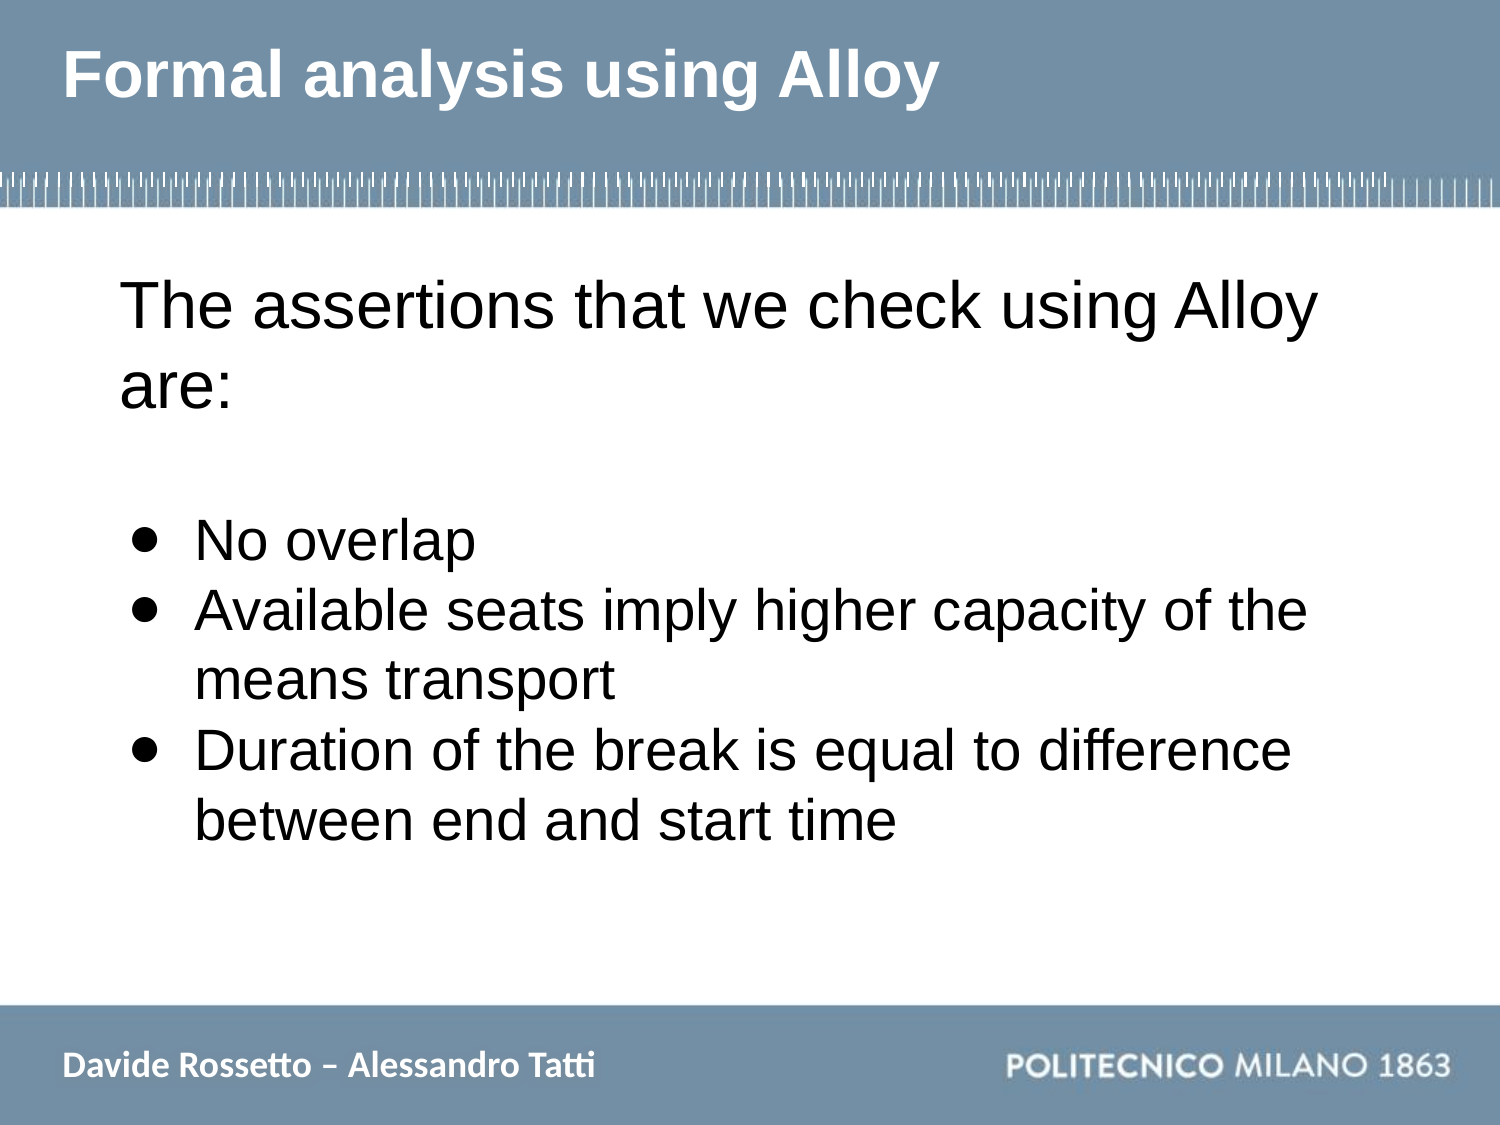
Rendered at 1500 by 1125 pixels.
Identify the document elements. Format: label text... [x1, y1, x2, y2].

picture [0, 0, 1500, 1125]
text_box Davide Rossetto – Alessandro Tatti [47, 1031, 794, 1094]
title Formal analysis using Alloy [47, 22, 1455, 161]
text_box The assertions that we check using Alloy are: No overlap Available seats imply higher capacity of the means transport Duration of the break is equal to difference between end and start time [104, 254, 1378, 785]
